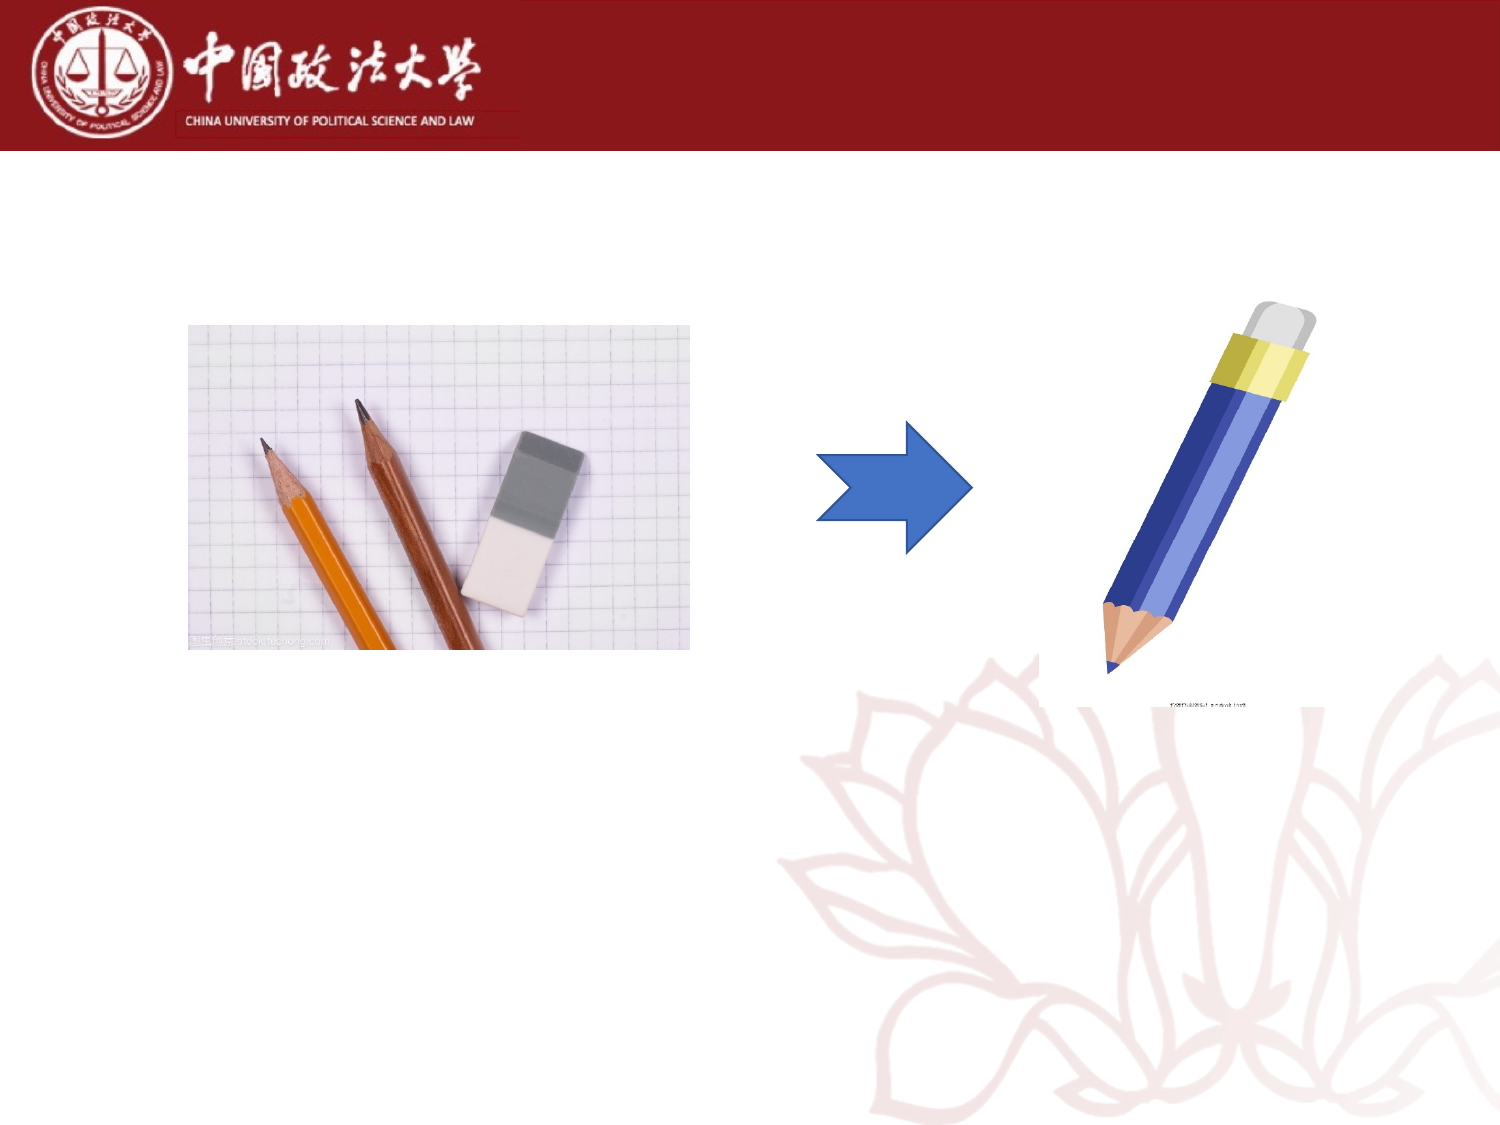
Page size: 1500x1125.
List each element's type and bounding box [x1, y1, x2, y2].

picture [773, 269, 1500, 1125]
picture [188, 325, 690, 650]
picture [0, 0, 1500, 151]
text_box [815, 420, 974, 556]
